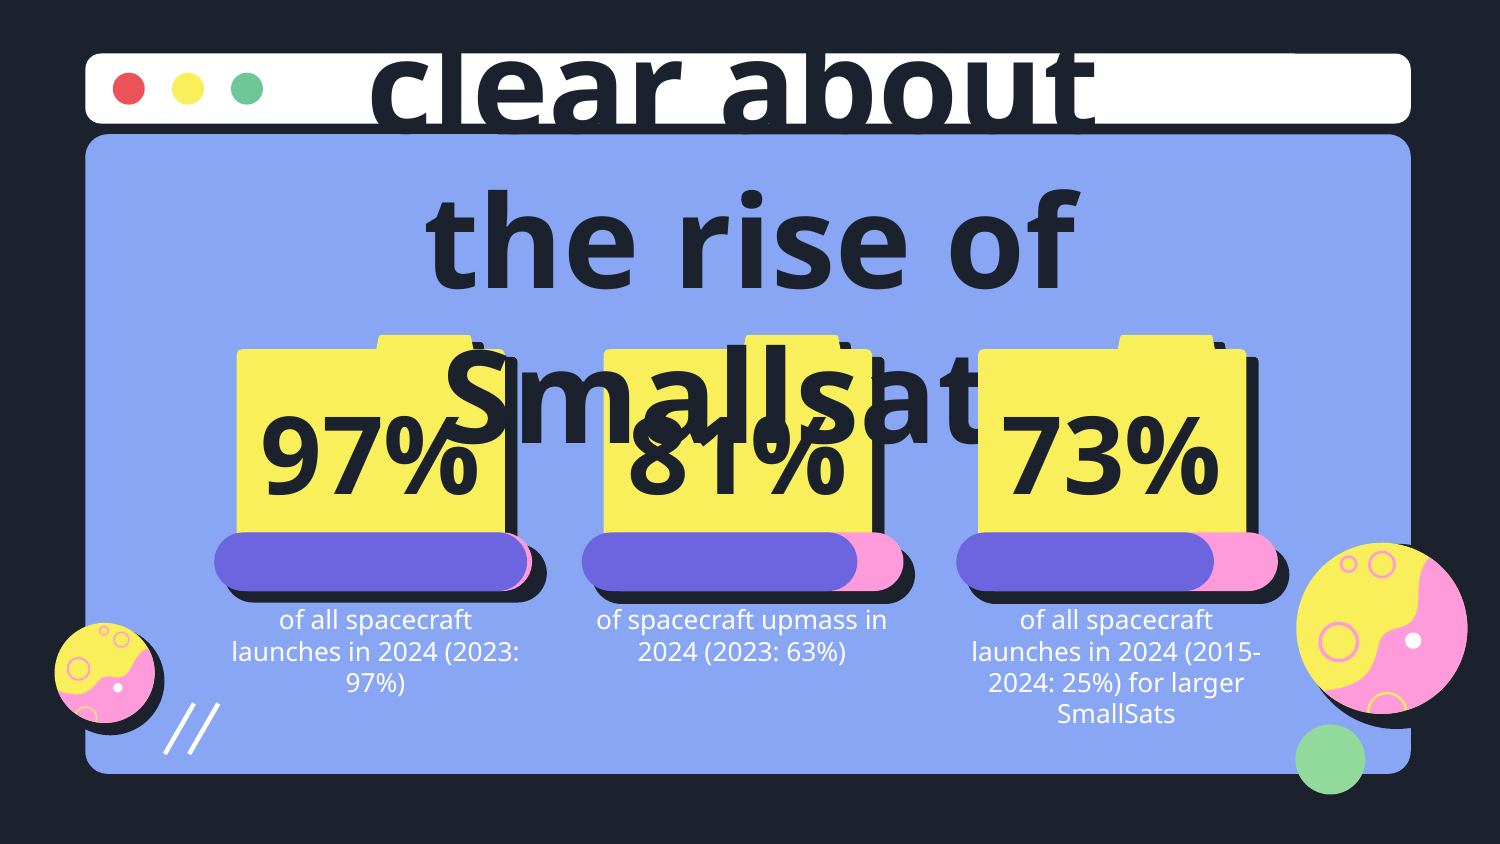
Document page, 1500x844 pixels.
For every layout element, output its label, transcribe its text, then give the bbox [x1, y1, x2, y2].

text_box [603, 377, 873, 533]
subtitle of all spacecraft launches in 2024 (2015-2024: 25%) for larger SmallSats [951, 590, 1282, 708]
text_box [829, 532, 904, 592]
text_box [968, 550, 1290, 604]
text_box [594, 549, 916, 604]
text_box [214, 532, 528, 592]
subtitle of spacecraft upmass in 2024 (2023: 63%) [576, 590, 907, 675]
text_box [236, 377, 505, 533]
text_box [504, 532, 533, 591]
text_box [581, 532, 858, 592]
text_box [978, 334, 1247, 533]
title 73% [979, 383, 1245, 520]
text_box [956, 532, 1214, 592]
subtitle of all spacecraft launches in 2024 (2023: 97%) [210, 590, 541, 675]
title 81% [605, 383, 871, 520]
text_box [1185, 532, 1278, 592]
title Statistics are very clear about the rise of Smallsats [149, 97, 1351, 377]
title 97% [238, 383, 503, 520]
text_box [226, 545, 547, 603]
